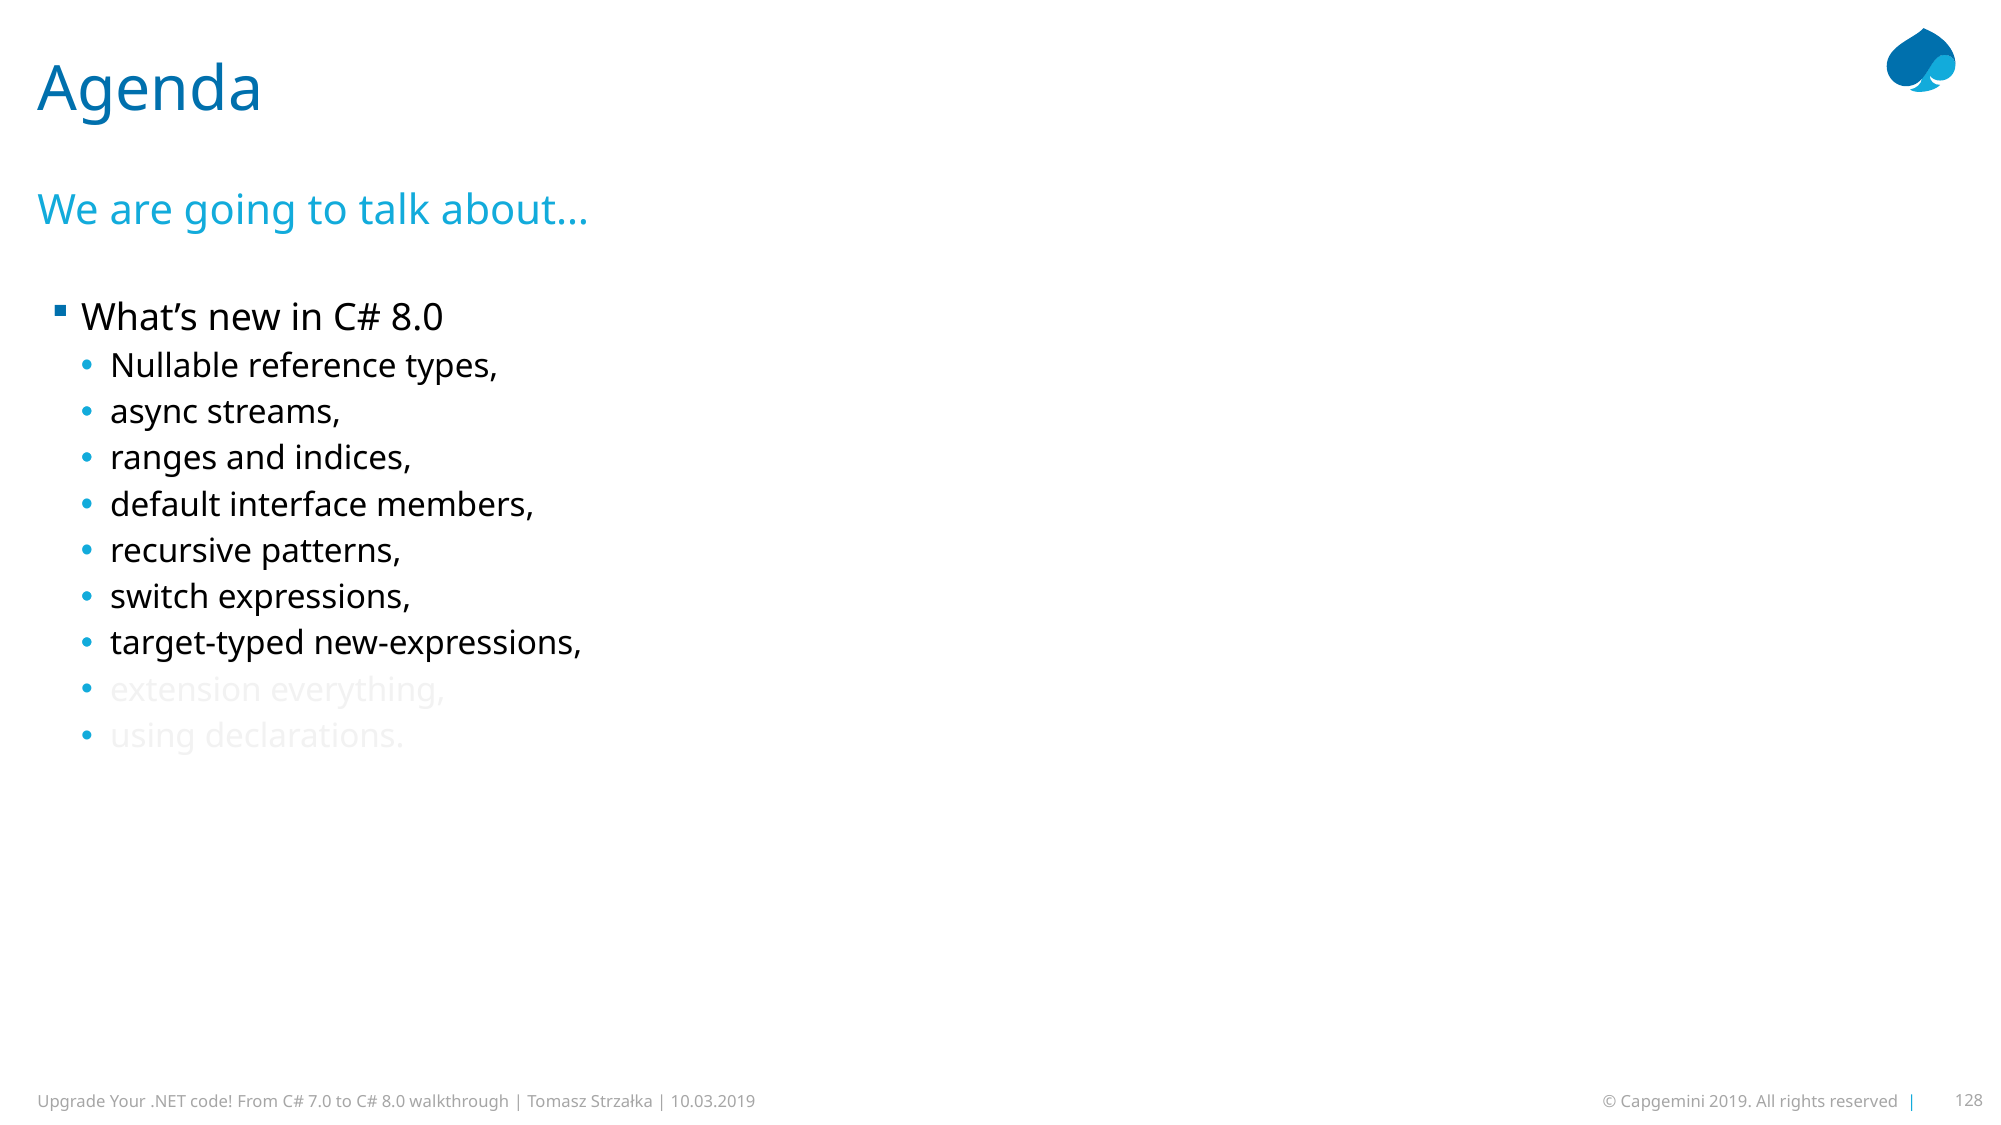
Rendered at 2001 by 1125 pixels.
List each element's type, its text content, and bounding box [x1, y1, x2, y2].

text_box What’s new in C# 8.0 Nullable reference types, async streams, ranges and indices, default interface members, recursive patterns, switch expressions, target-typed new-expressions, [37, 297, 1957, 1031]
list We are going to talk about… [37, 188, 1957, 272]
title Agenda [37, 0, 1863, 182]
